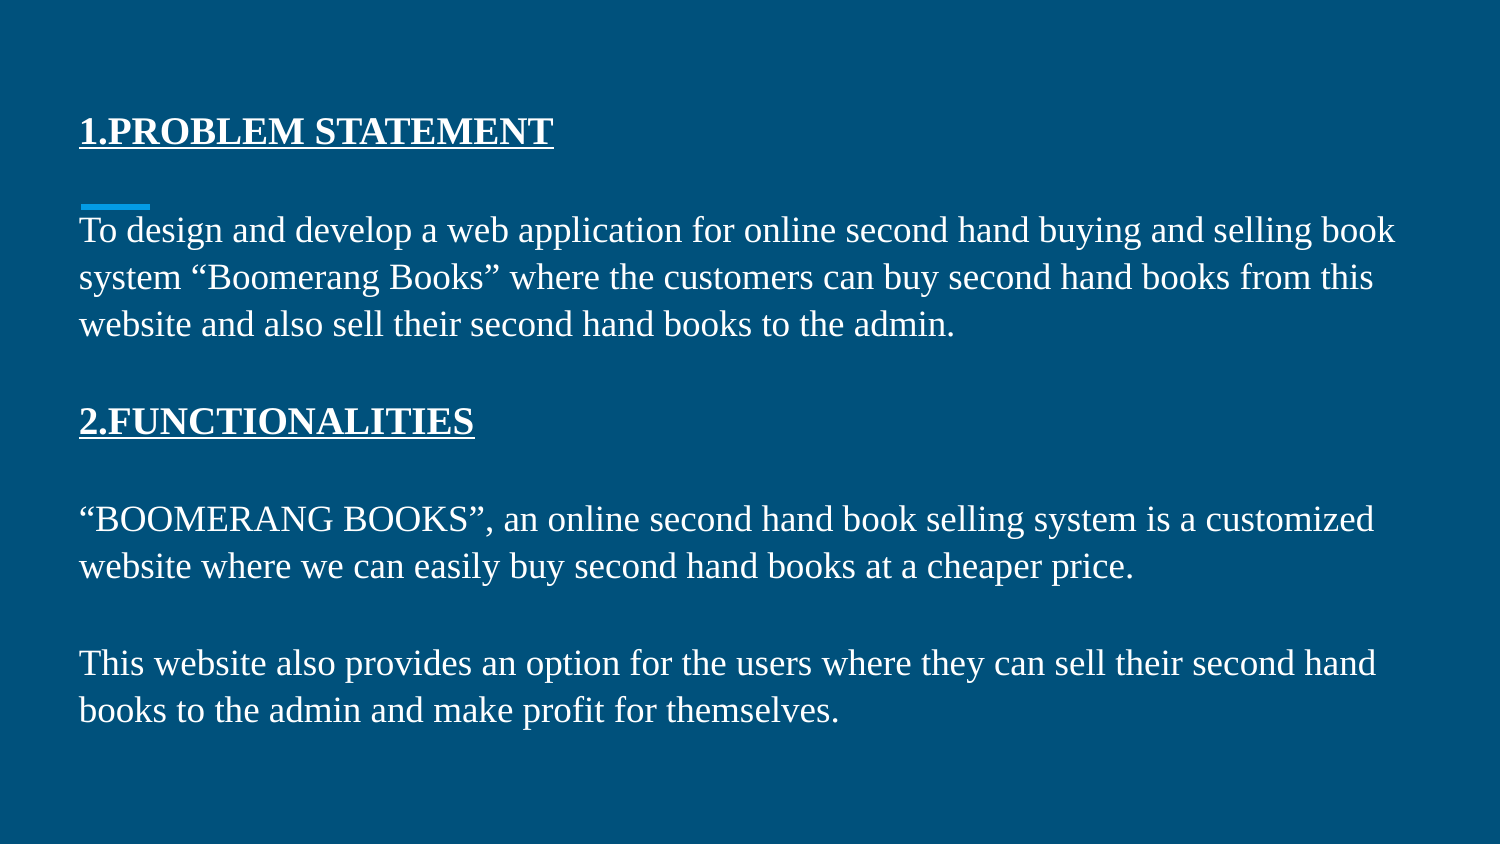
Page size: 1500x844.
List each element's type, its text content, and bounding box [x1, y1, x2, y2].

list 1.PROBLEM STATEMENT To design and develop a web application for online second hand buying and selling book system “Boomerang Books” where the customers can buy second hand books from this website and also sell their second hand books to the admin. 2.FUNCTIONALITIES “BOOMERANG BOOKS”, an online second hand book selling system is a customized website where we can easily buy second hand books at a cheaper price. This website also provides an option for the users where they can sell their second hand books to the admin and make profit for themselves. [63, 88, 1437, 750]
